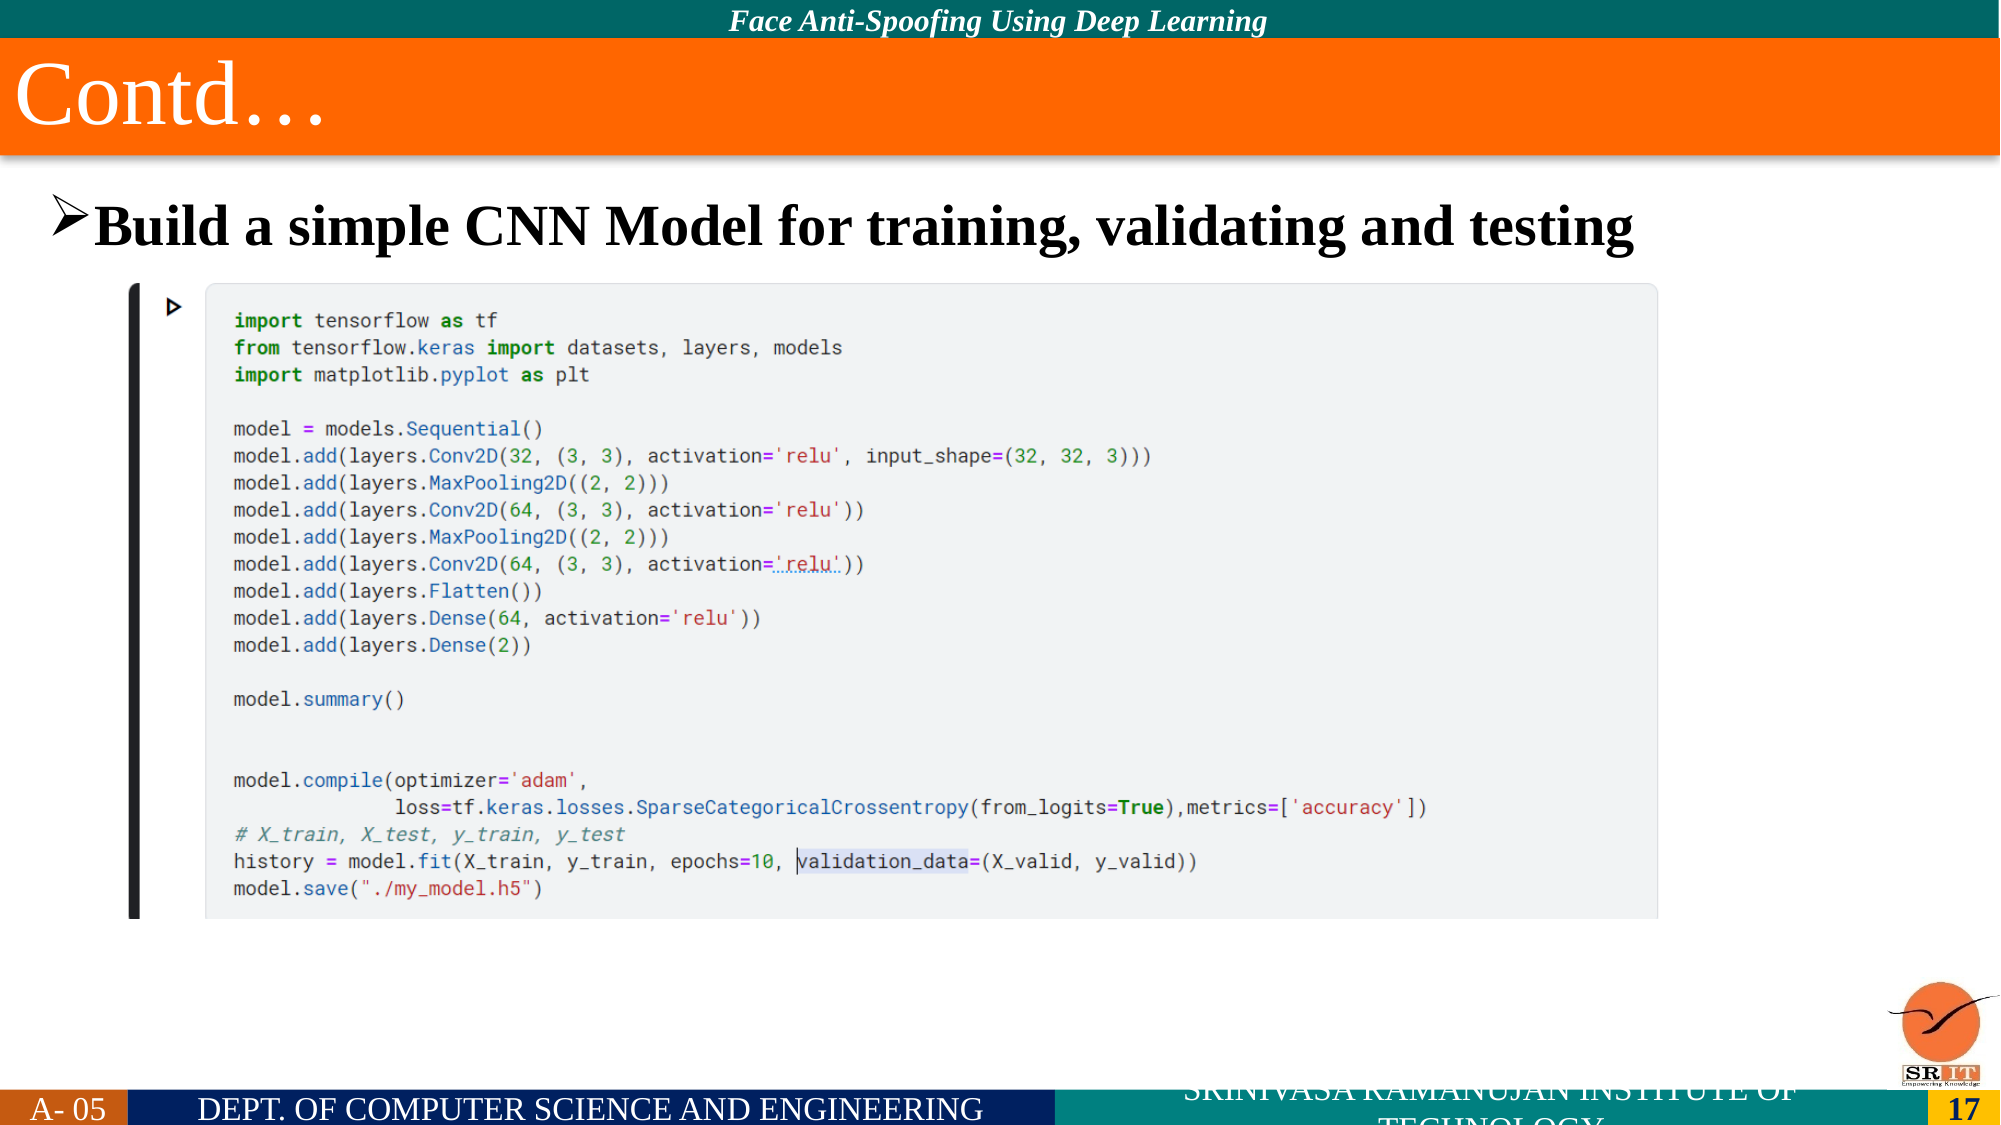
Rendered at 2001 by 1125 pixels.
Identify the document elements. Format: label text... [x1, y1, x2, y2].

picture [120, 269, 1667, 920]
title Contd… [0, 38, 2000, 156]
list Build a simple CNN Model for training, validating and testing [32, 179, 1965, 1065]
picture [1887, 977, 2000, 1090]
